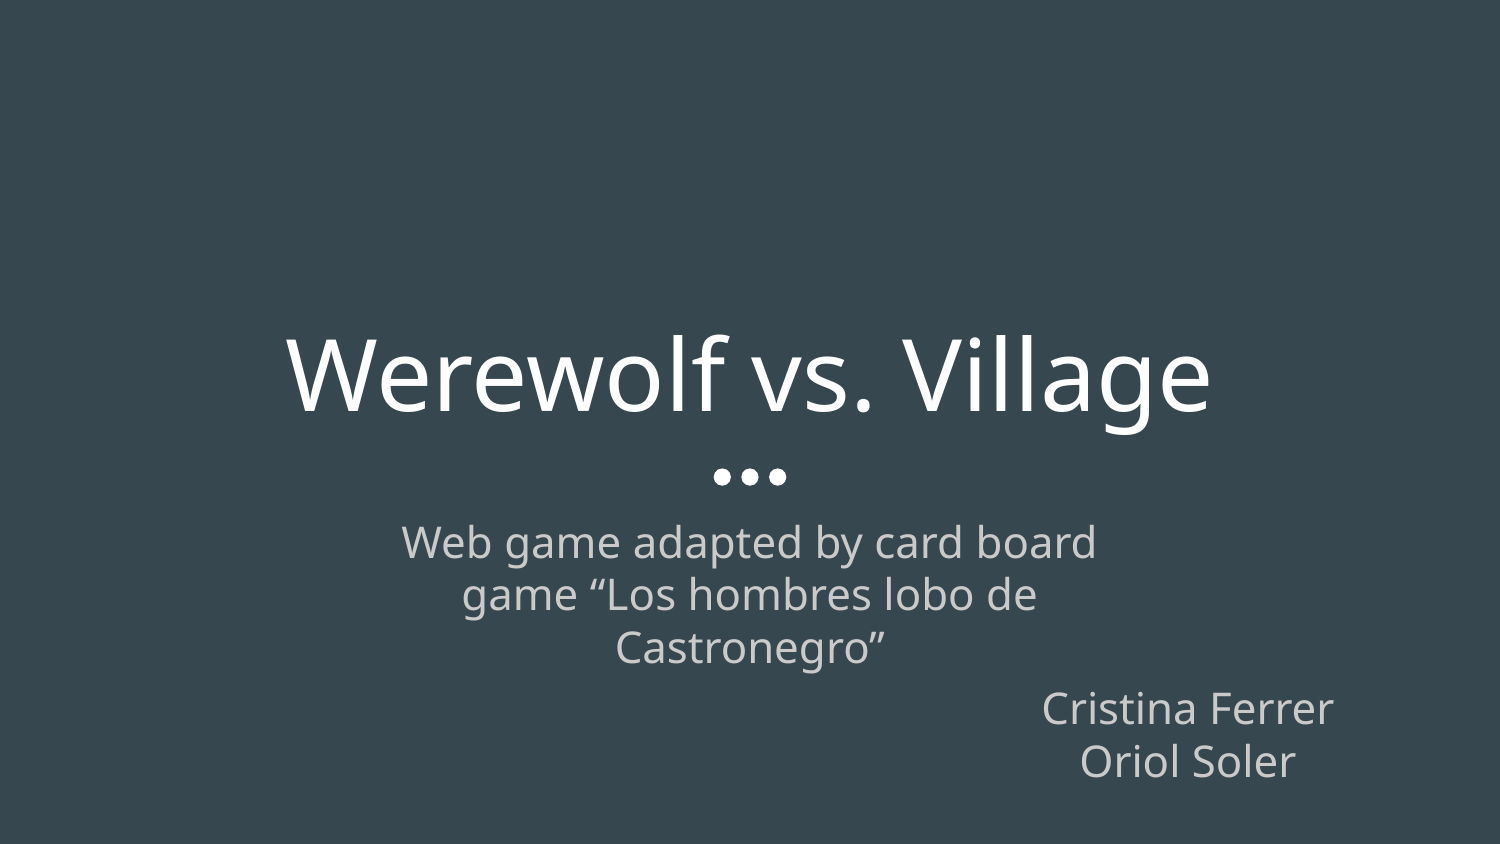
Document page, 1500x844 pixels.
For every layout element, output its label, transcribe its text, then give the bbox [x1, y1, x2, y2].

title Werewolf vs. Village [110, 162, 1390, 447]
subtitle Cristina Ferrer Oriol Soler [963, 666, 1414, 797]
subtitle Web game adapted by card board game “Los hombres lobo de Castronegro” [351, 499, 1149, 630]
